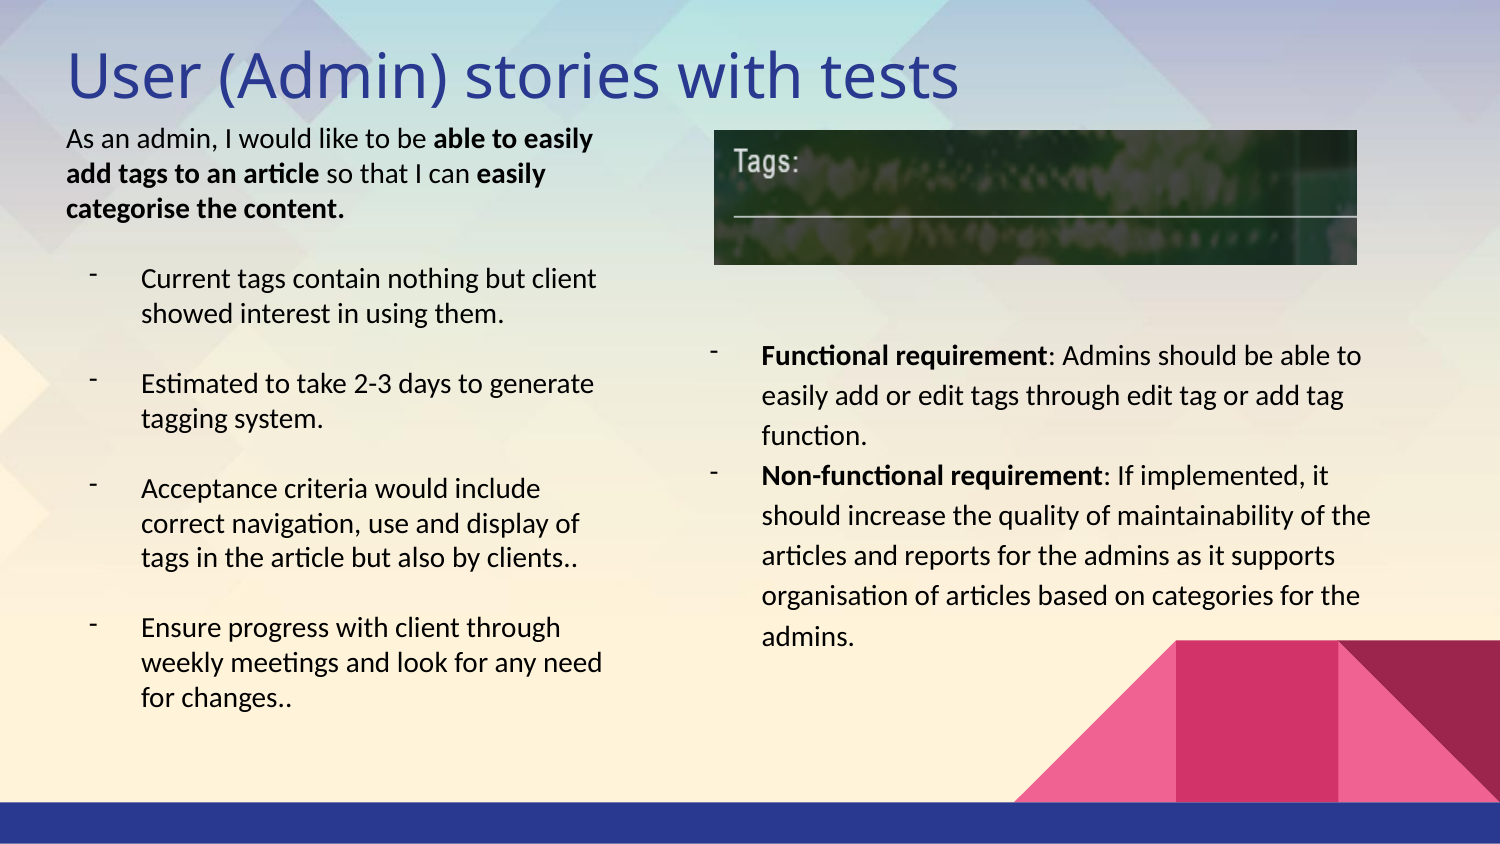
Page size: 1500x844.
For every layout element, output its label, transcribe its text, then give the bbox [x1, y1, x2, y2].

list As an admin, I would like to be able to easily add tags to an article so that I can easily categorise the content. Current tags contain nothing but client showed interest in using them. Estimated to take 2-3 days to generate tagging system. Acceptance criteria would include correct navigation, use and display of tags in the article but also by clients.. Ensure progress with client through weekly meetings and look for any need for changes.. [51, 104, 643, 652]
title User (Admin) stories with tests [51, 20, 1449, 121]
picture [0, 0, 1500, 802]
list Functional requirement: Admins should be able to easily add or edit tags through edit tag or add tag function. Non-functional requirement: If implemented, it should increase the quality of maintainability of the articles and reports for the admins as it supports organisation of articles based on categories for the admins. [671, 315, 1422, 573]
